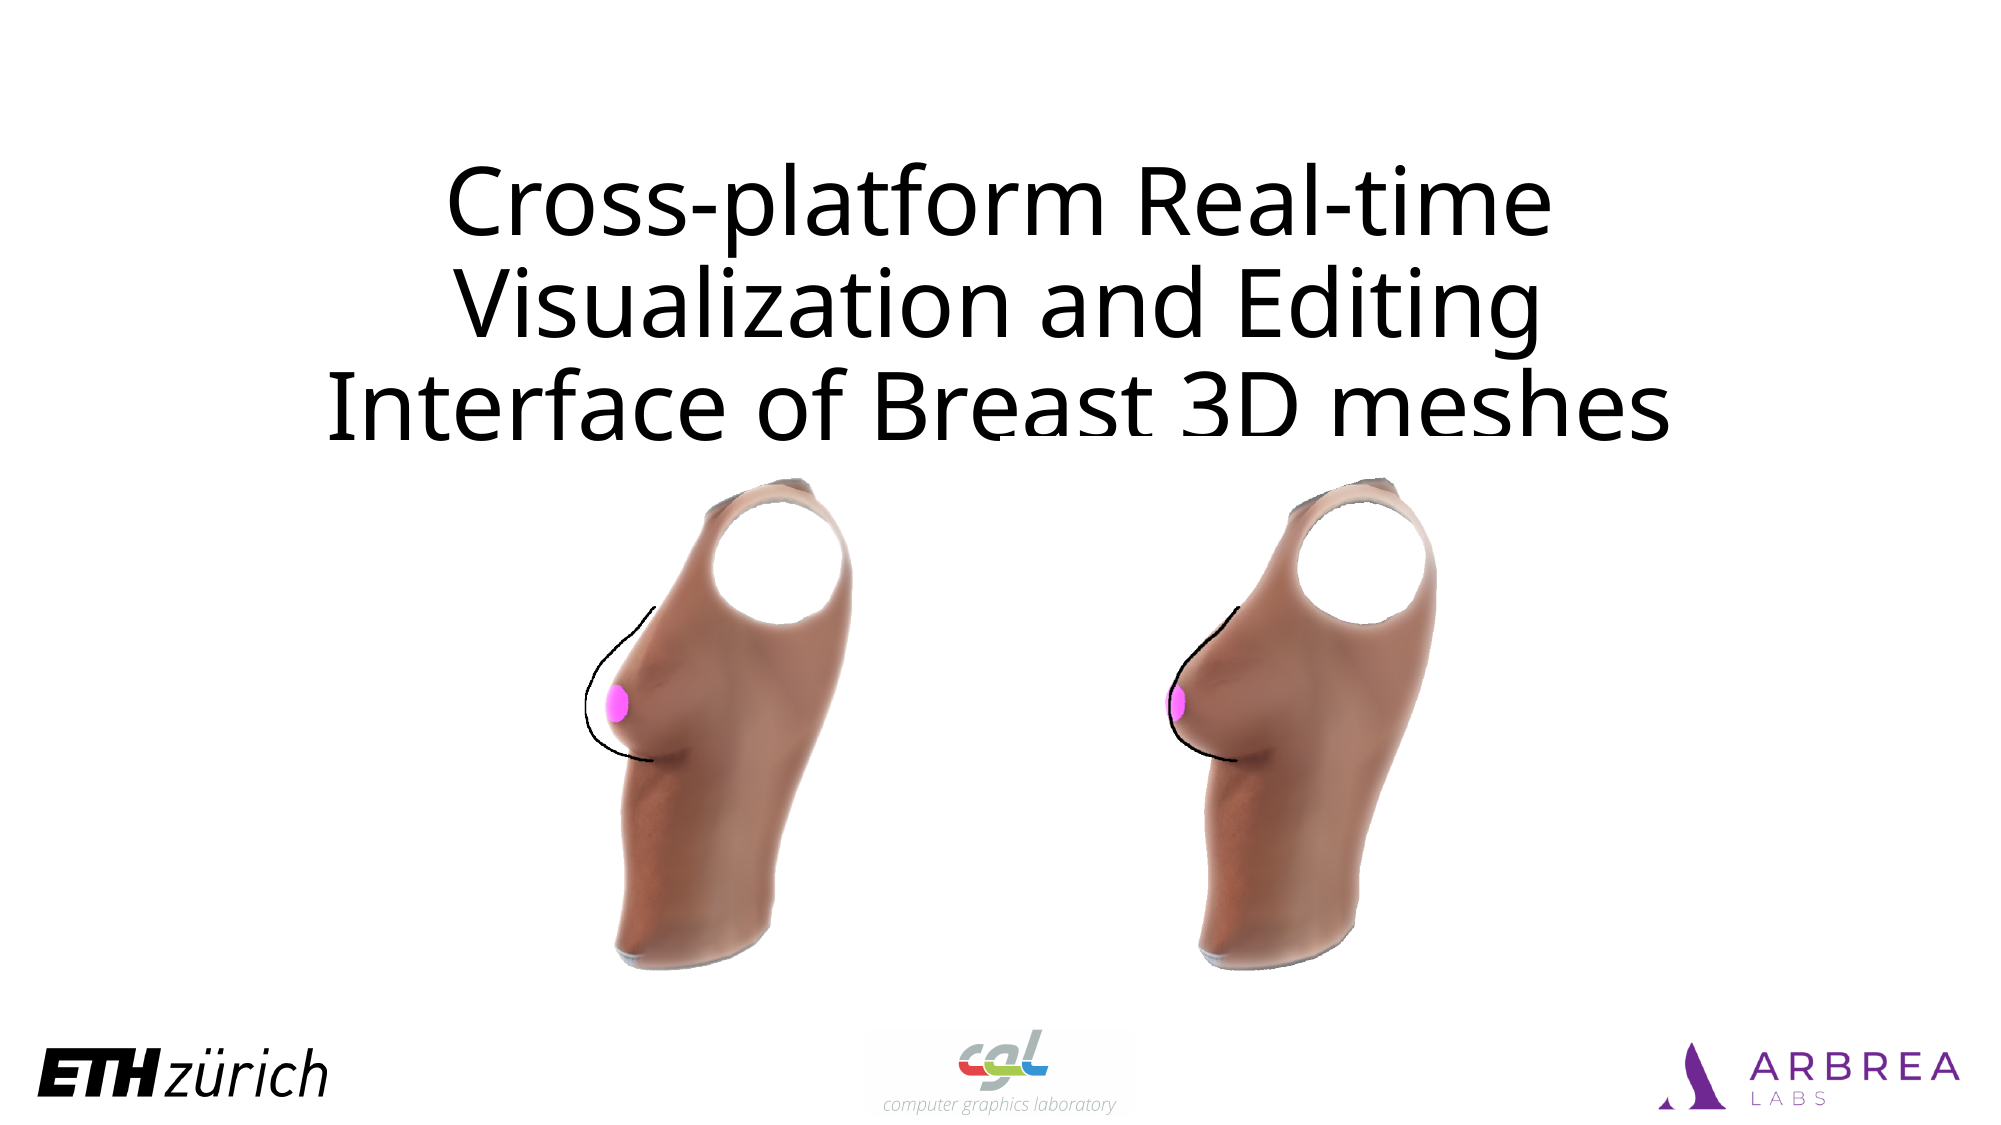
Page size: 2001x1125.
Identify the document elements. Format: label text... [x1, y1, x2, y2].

picture [1635, 1004, 2000, 1125]
picture [866, 1028, 1134, 1117]
picture [416, 436, 1584, 1017]
picture [37, 1048, 327, 1097]
title Cross-platform Real-time Visualization and Editing Interface of Breast 3D meshes [249, 76, 1750, 469]
